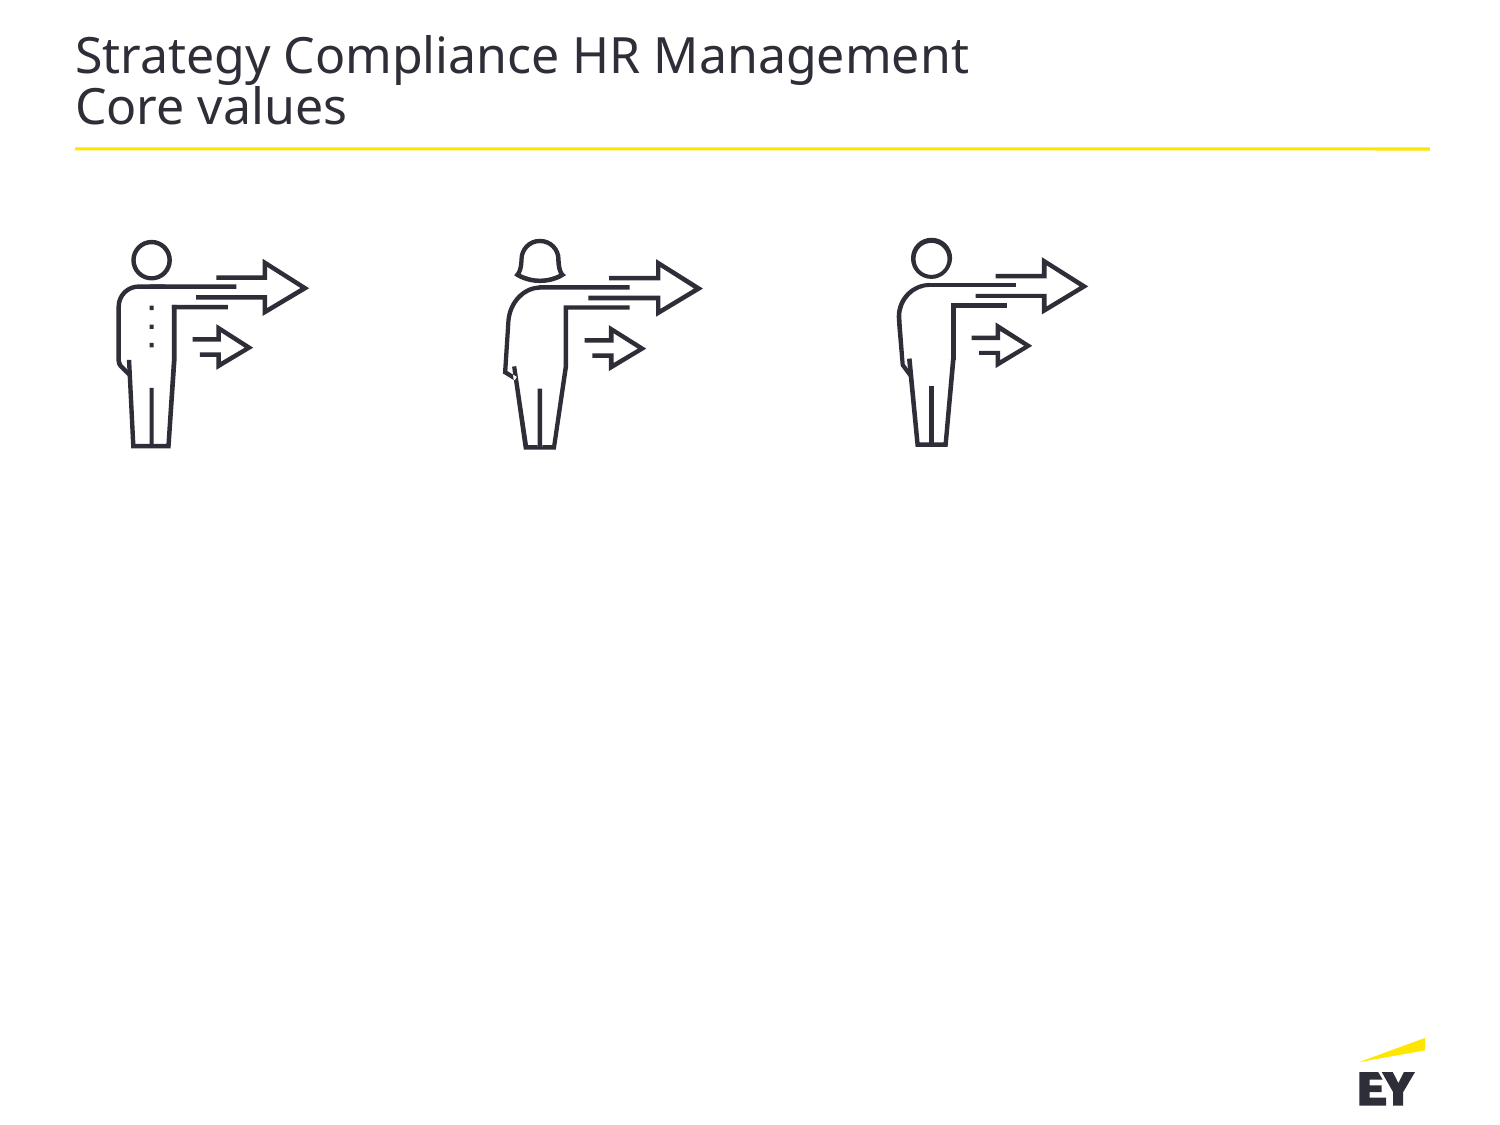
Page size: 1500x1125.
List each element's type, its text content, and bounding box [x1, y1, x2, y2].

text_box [116, 239, 310, 449]
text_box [502, 238, 704, 450]
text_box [896, 238, 1092, 451]
title Strategy Compliance HR Management Core values [75, 33, 1425, 131]
